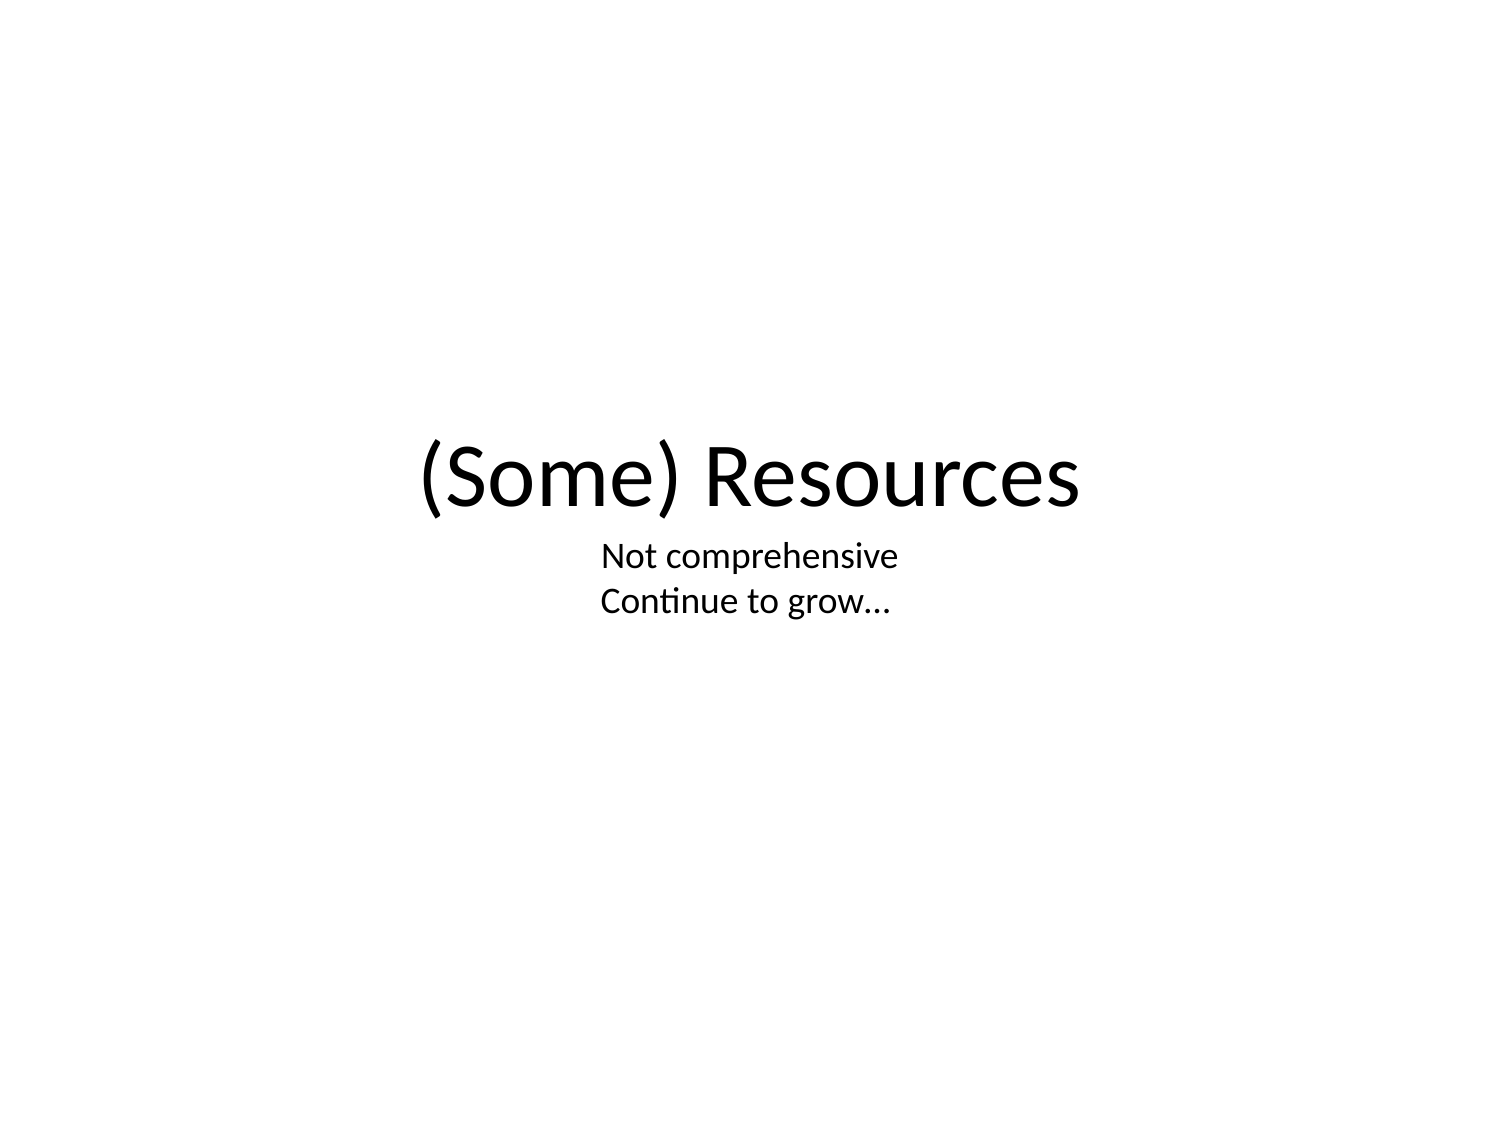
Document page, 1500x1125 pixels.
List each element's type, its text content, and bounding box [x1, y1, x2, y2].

text_box Not comprehensive Continue to grow… [374, 524, 1125, 629]
title (Some) Resources [112, 349, 1388, 591]
